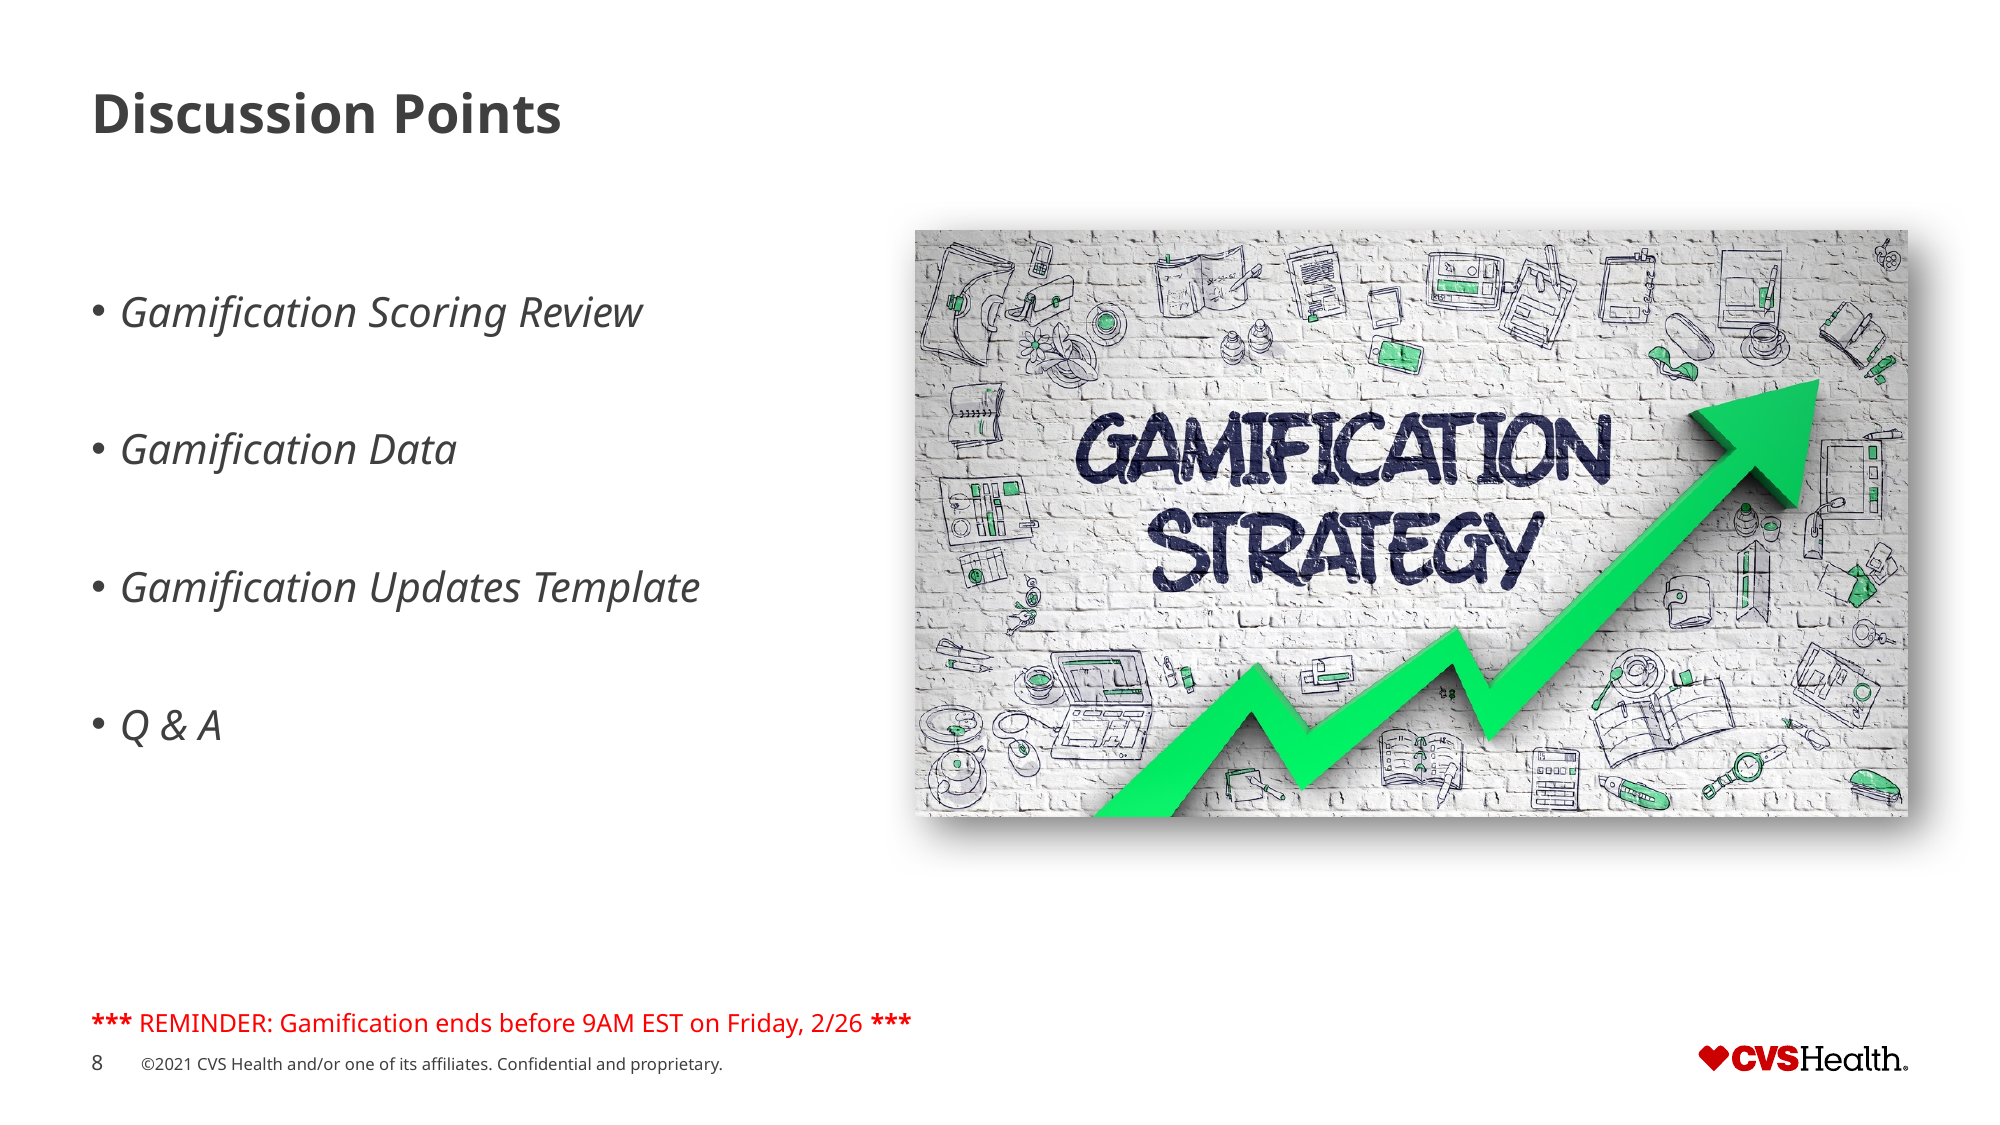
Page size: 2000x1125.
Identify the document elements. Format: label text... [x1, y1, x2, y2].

picture [915, 230, 1909, 817]
title Discussion Points [91, 86, 1677, 204]
text_box Gamification Scoring Review Gamification Data Gamification Updates Template Q & A [91, 285, 897, 762]
text_box *** REMINDER: Gamification ends before 9AM EST on Friday, 2/26 *** [91, 1007, 916, 1038]
